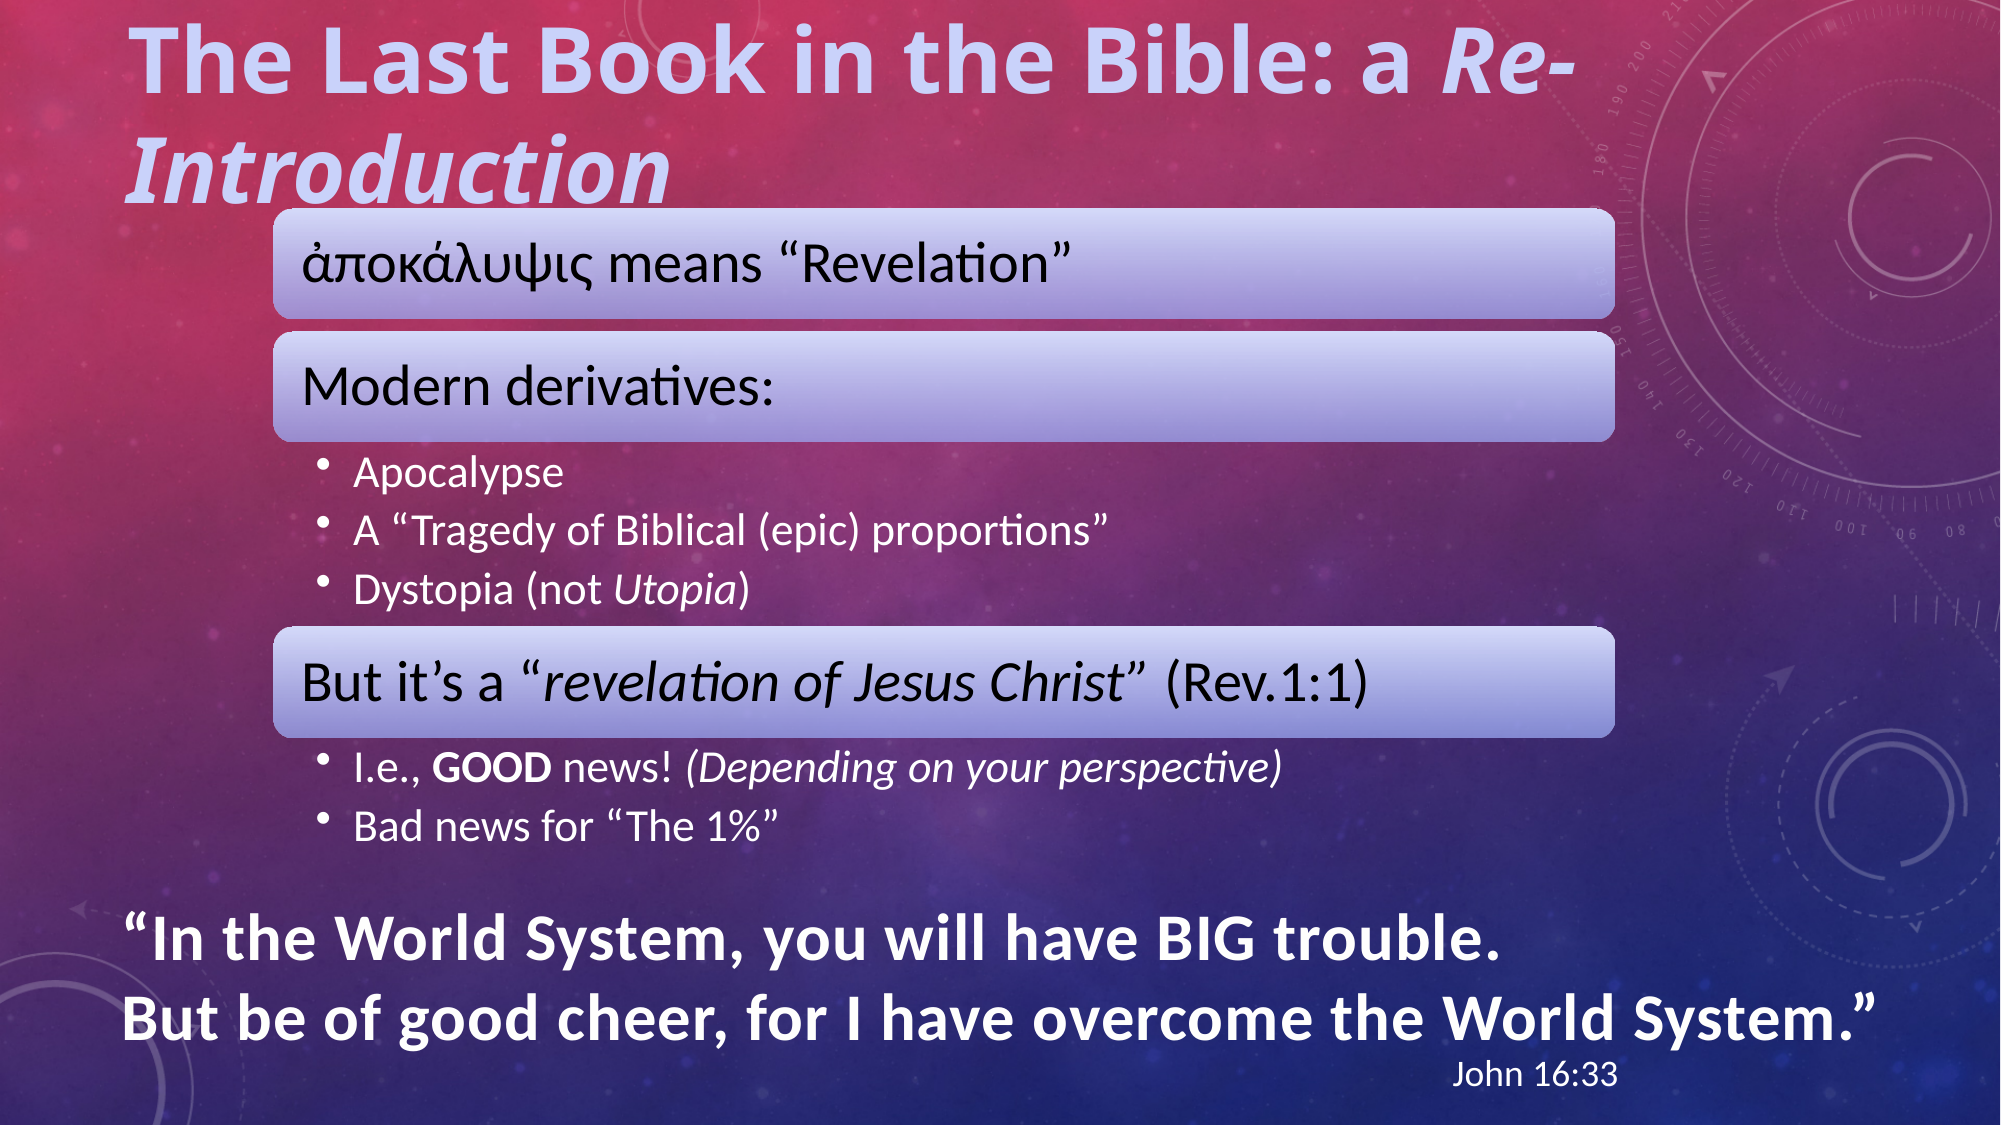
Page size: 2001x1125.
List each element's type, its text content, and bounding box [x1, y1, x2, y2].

picture [0, 0, 2001, 1125]
text_box “In the World System, you will have BIG trouble. But be of good cheer, for I have overcome the World System.” [105, 885, 1899, 1061]
text_box John 16:33 [1437, 1041, 1710, 1102]
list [272, 201, 1615, 868]
title The Last Book in the Bible: a Re-Introduction [112, 0, 1775, 232]
